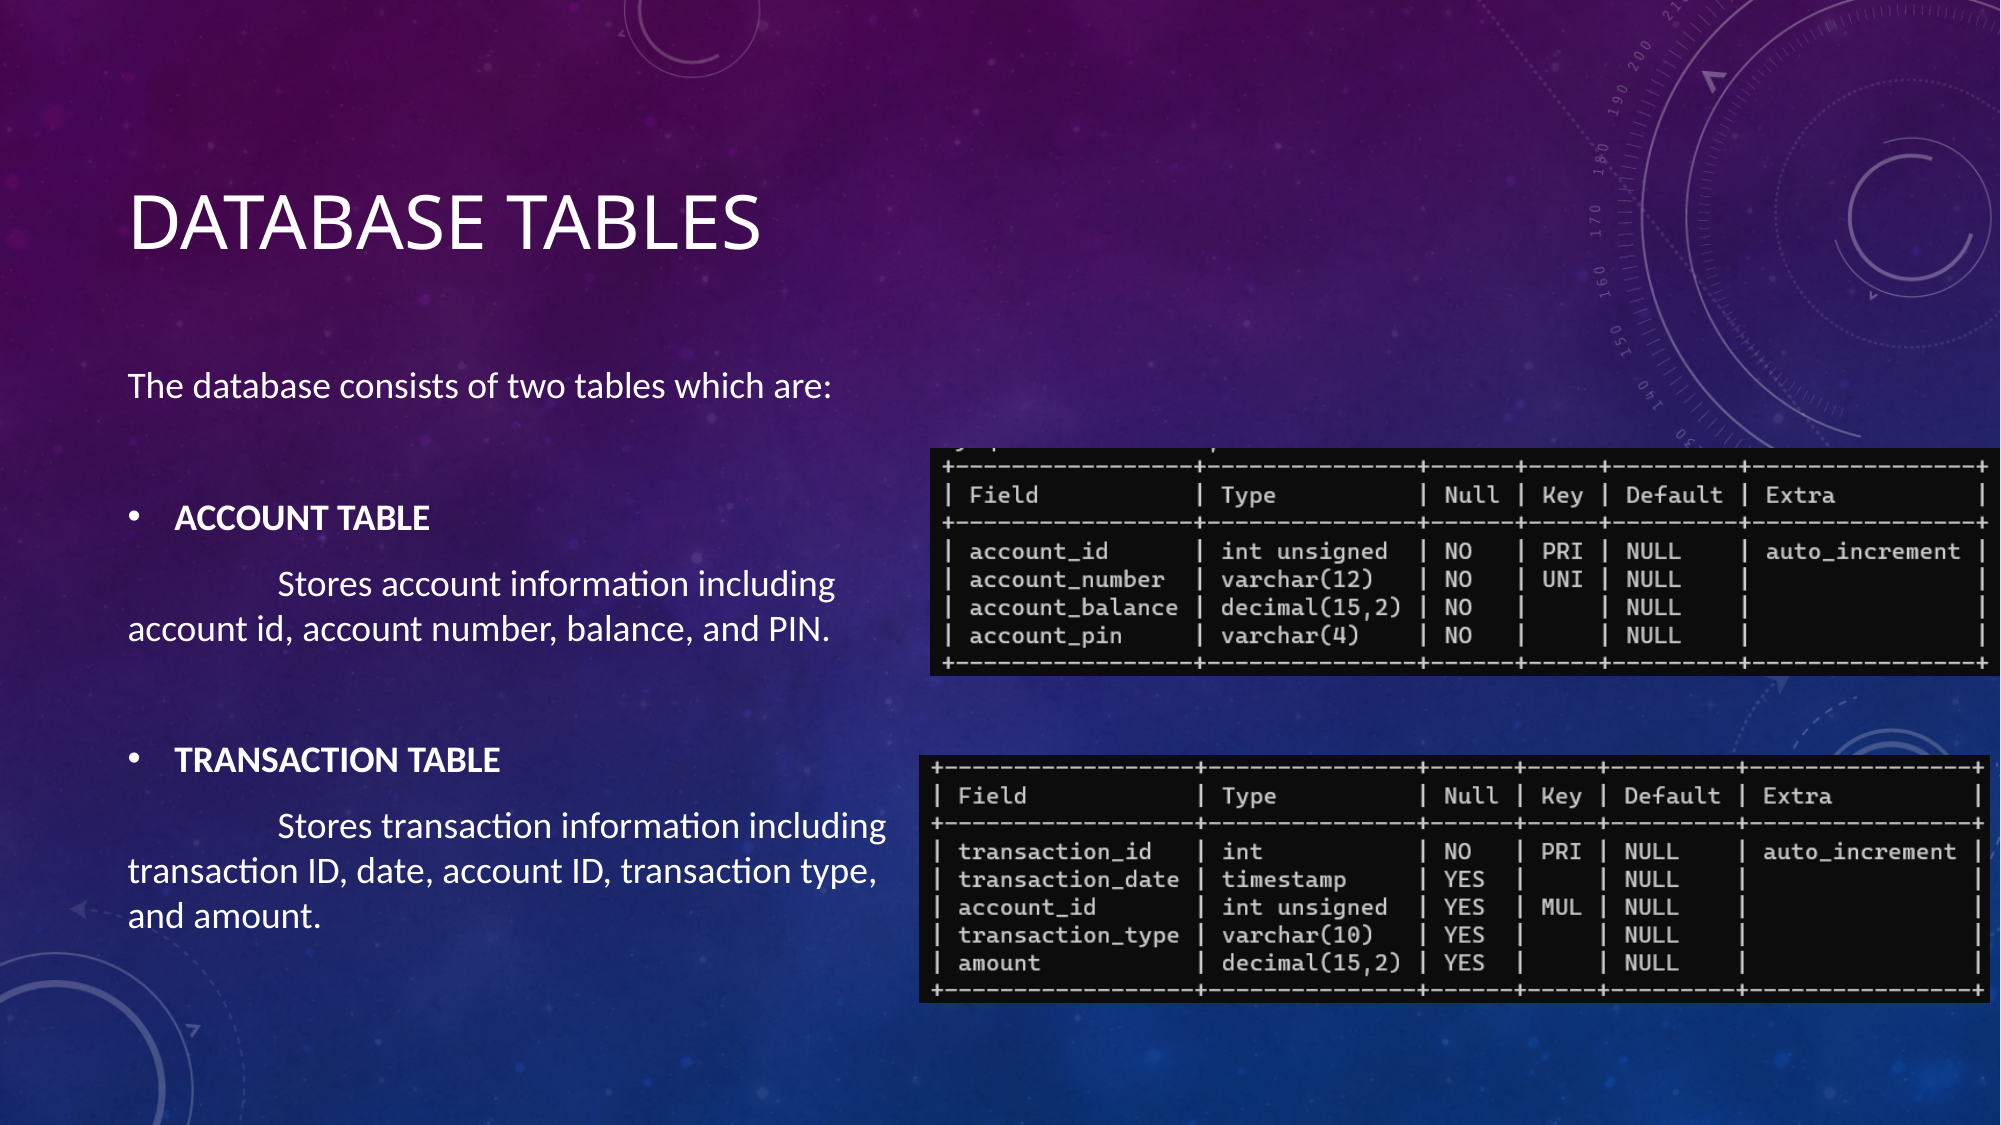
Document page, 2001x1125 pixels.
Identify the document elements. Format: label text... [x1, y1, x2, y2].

title Database tables [112, 99, 1775, 339]
picture [0, 0, 2001, 1125]
list The database consists of two tables which are: ACCOUNT TABLE Stores account information including account id, account number, balance, and PIN. TRANSACTION TABLE Stores transaction information including transaction ID, date, account ID, transaction type, and amount. [112, 351, 946, 1012]
